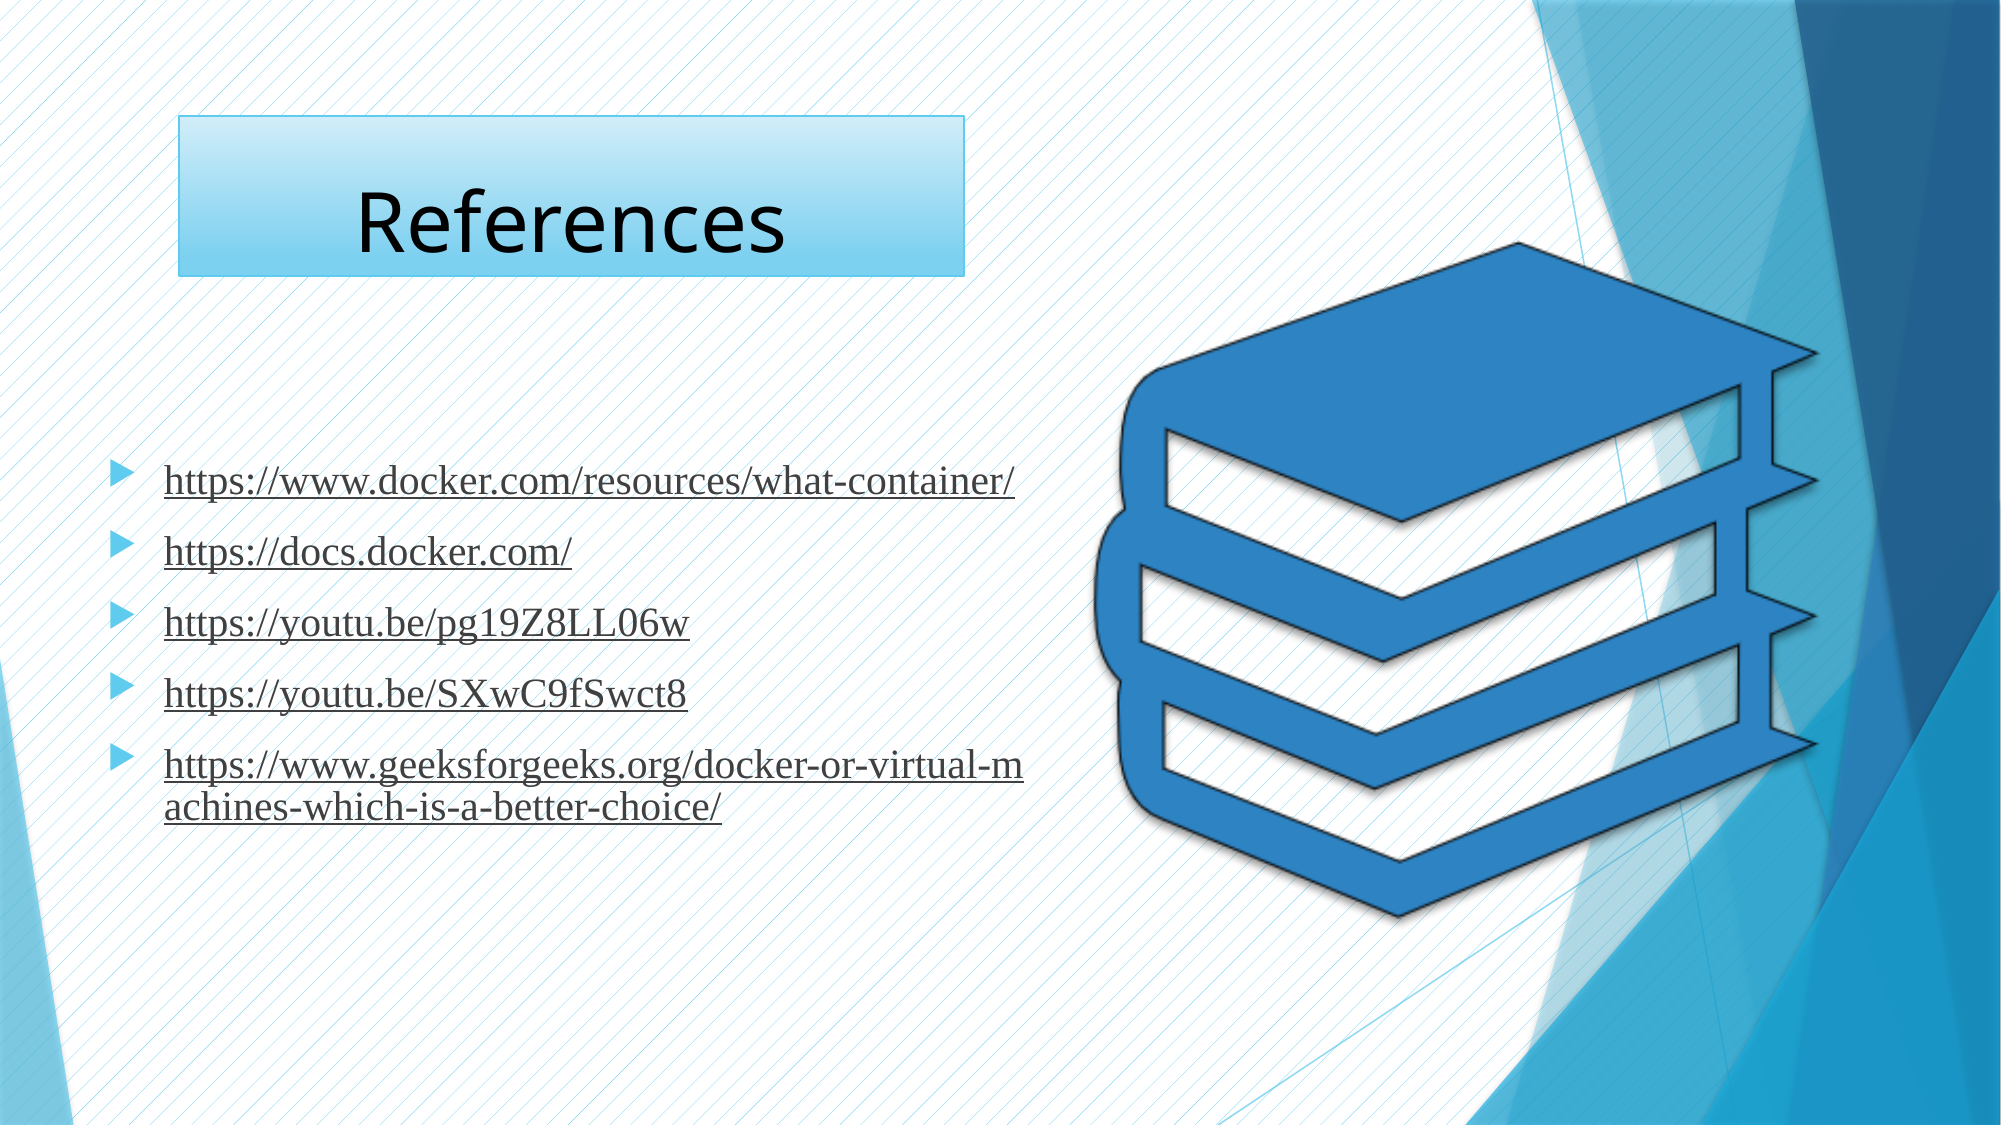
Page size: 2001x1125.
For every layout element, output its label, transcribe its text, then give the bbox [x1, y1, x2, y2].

title References [178, 115, 965, 277]
list https://www.docker.com/resources/what-container/ https://docs.docker.com/ https://youtu.be/pg19Z8LL06w https://youtu.be/SXwC9fSwct8 https://www.geeksforgeeks.org/docker-or-virtual-machines-which-is-a-better-choice/ [92, 445, 1050, 1009]
picture [1049, 173, 1863, 987]
